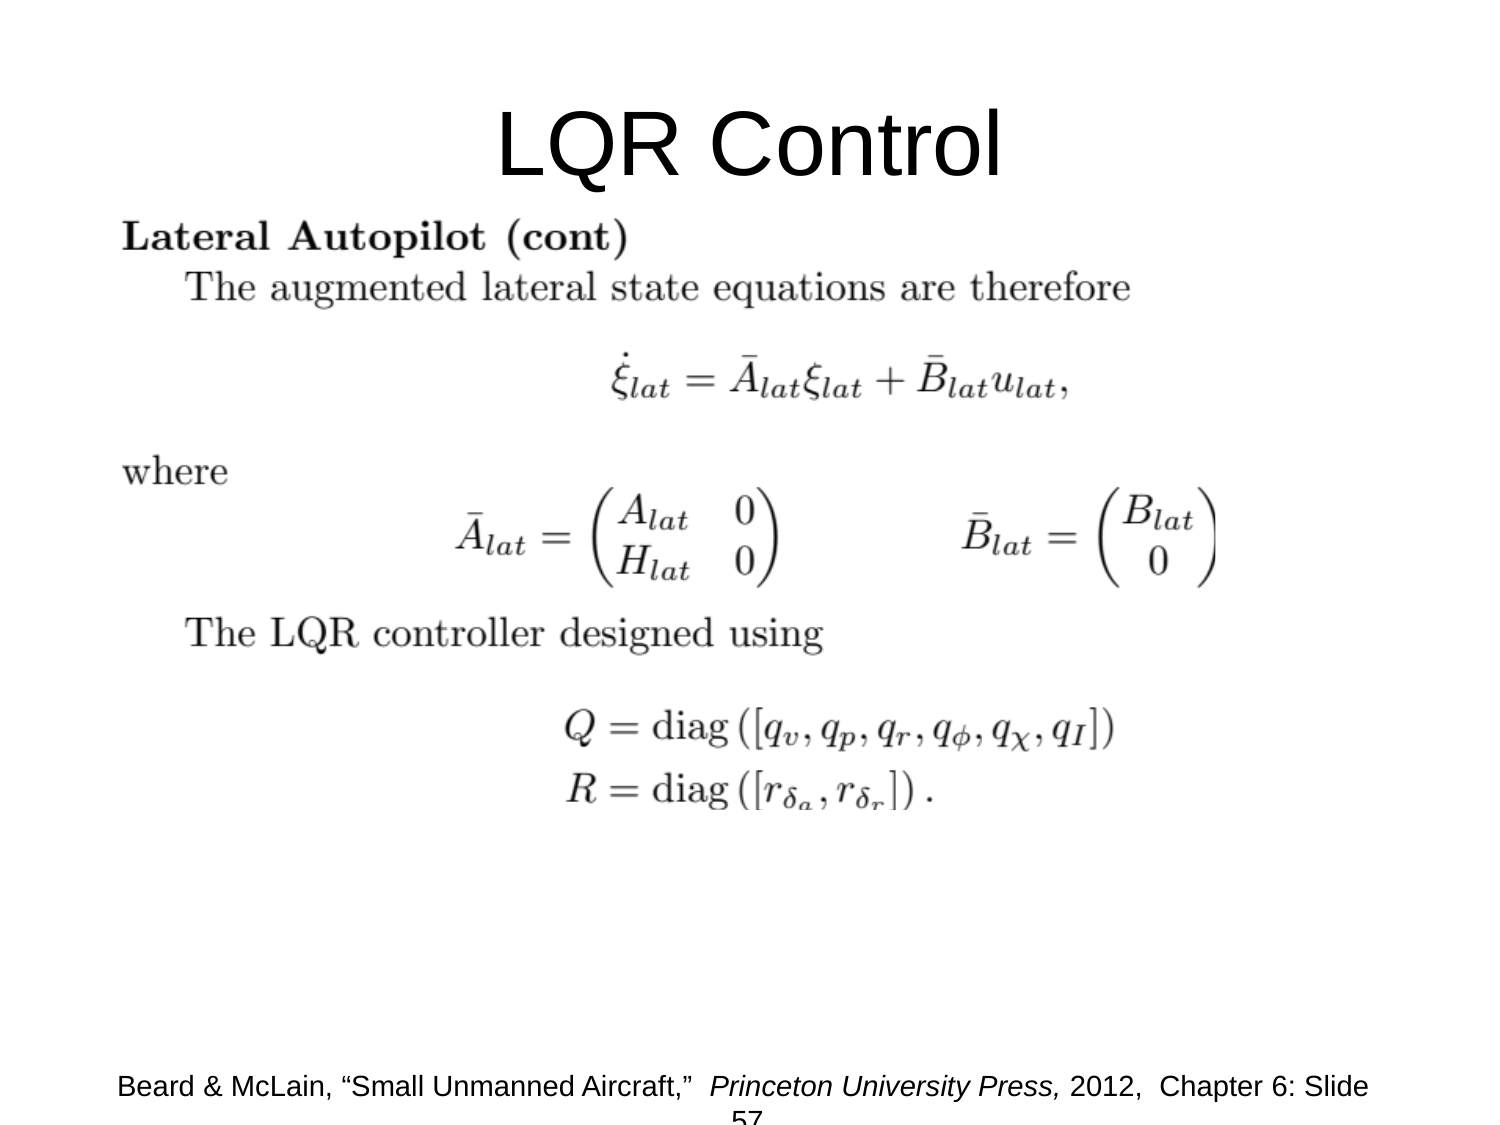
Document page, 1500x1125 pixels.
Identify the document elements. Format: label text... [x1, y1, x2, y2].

title LQR Control [74, 44, 1426, 233]
picture [121, 217, 1216, 810]
